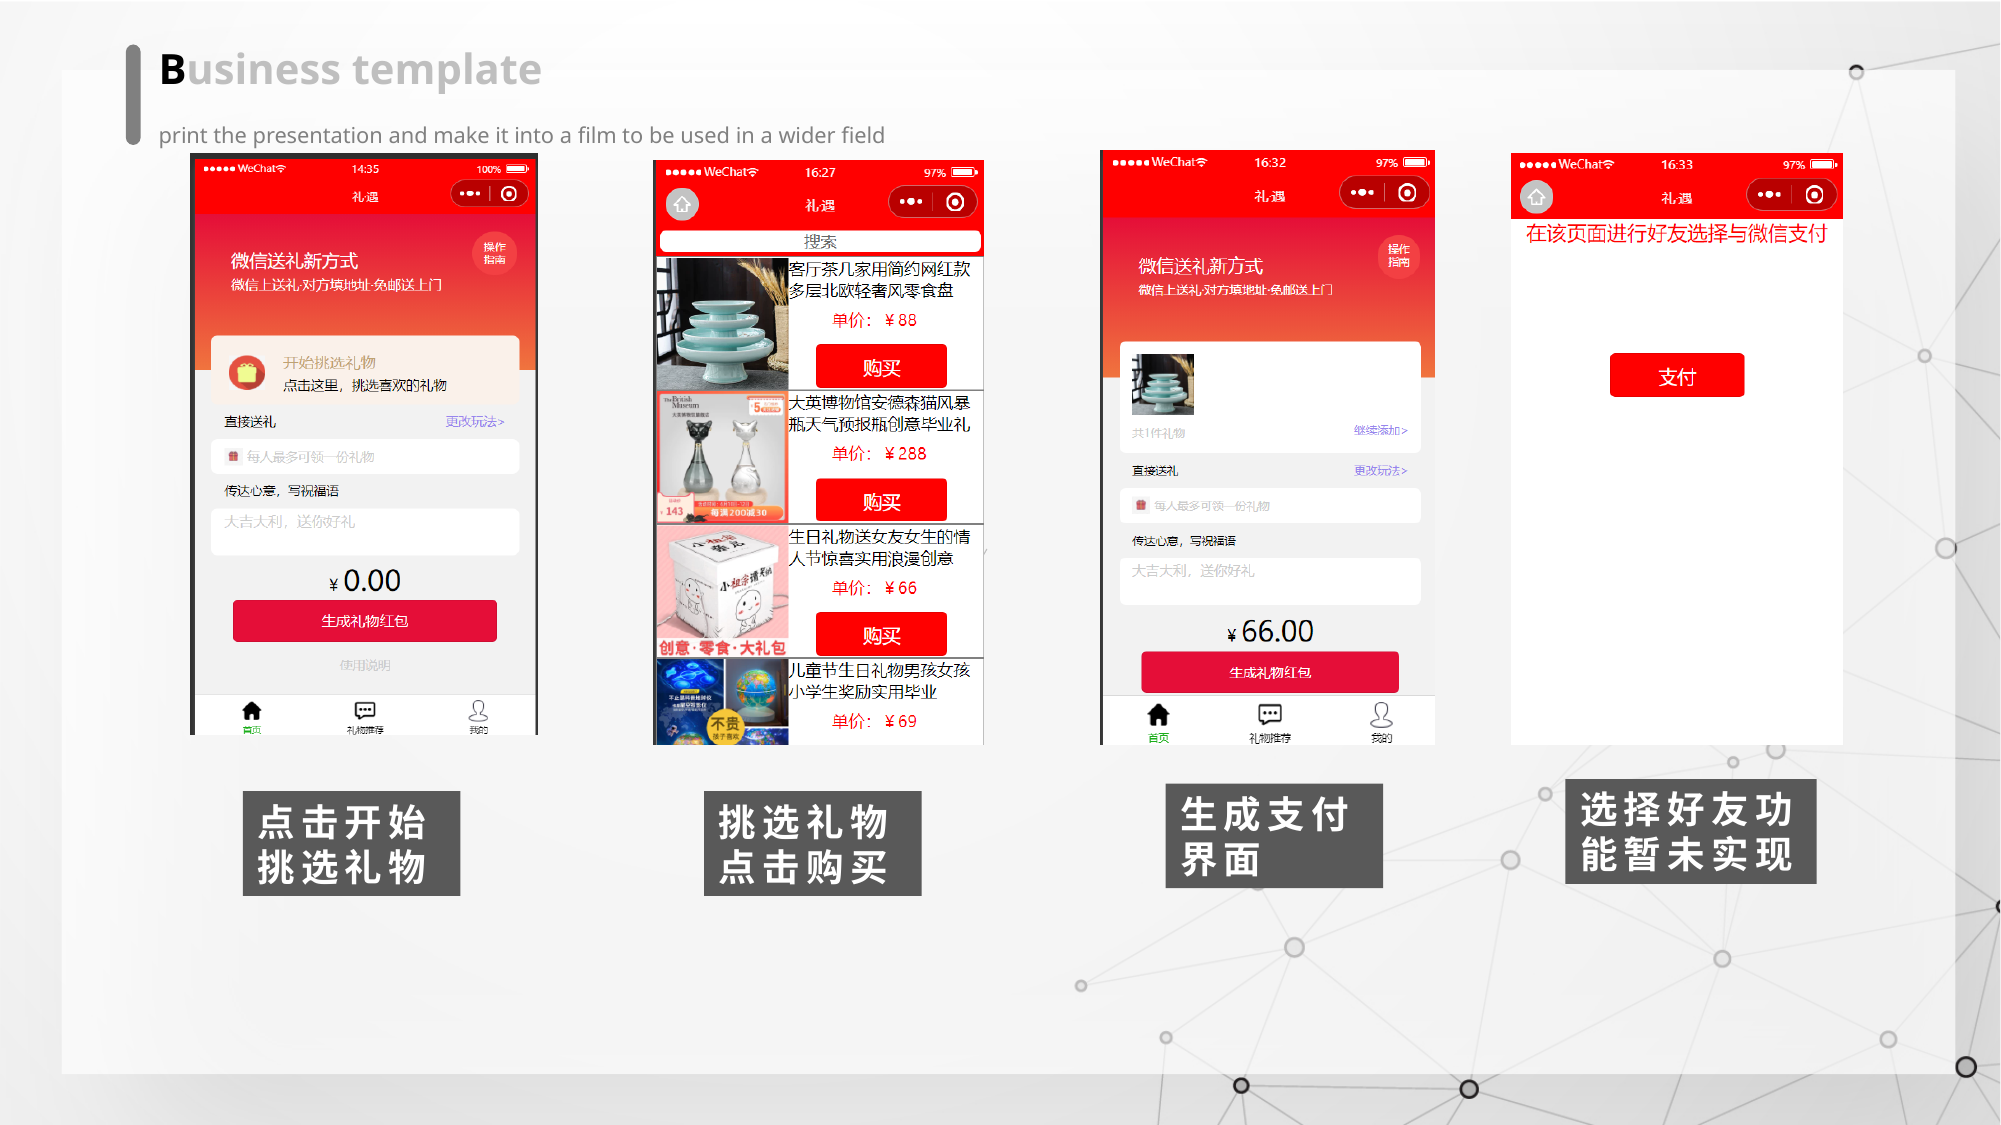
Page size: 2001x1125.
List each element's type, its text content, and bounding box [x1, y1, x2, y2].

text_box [125, 35, 946, 154]
text_box 选择好友功能暂未实现 [1565, 779, 1817, 884]
picture [0, 0, 2001, 1125]
text_box 挑选礼物点击购买 [704, 791, 922, 896]
text_box 生成支付界面 [1165, 783, 1384, 889]
text_box 点击开始挑选礼物 [242, 791, 461, 896]
